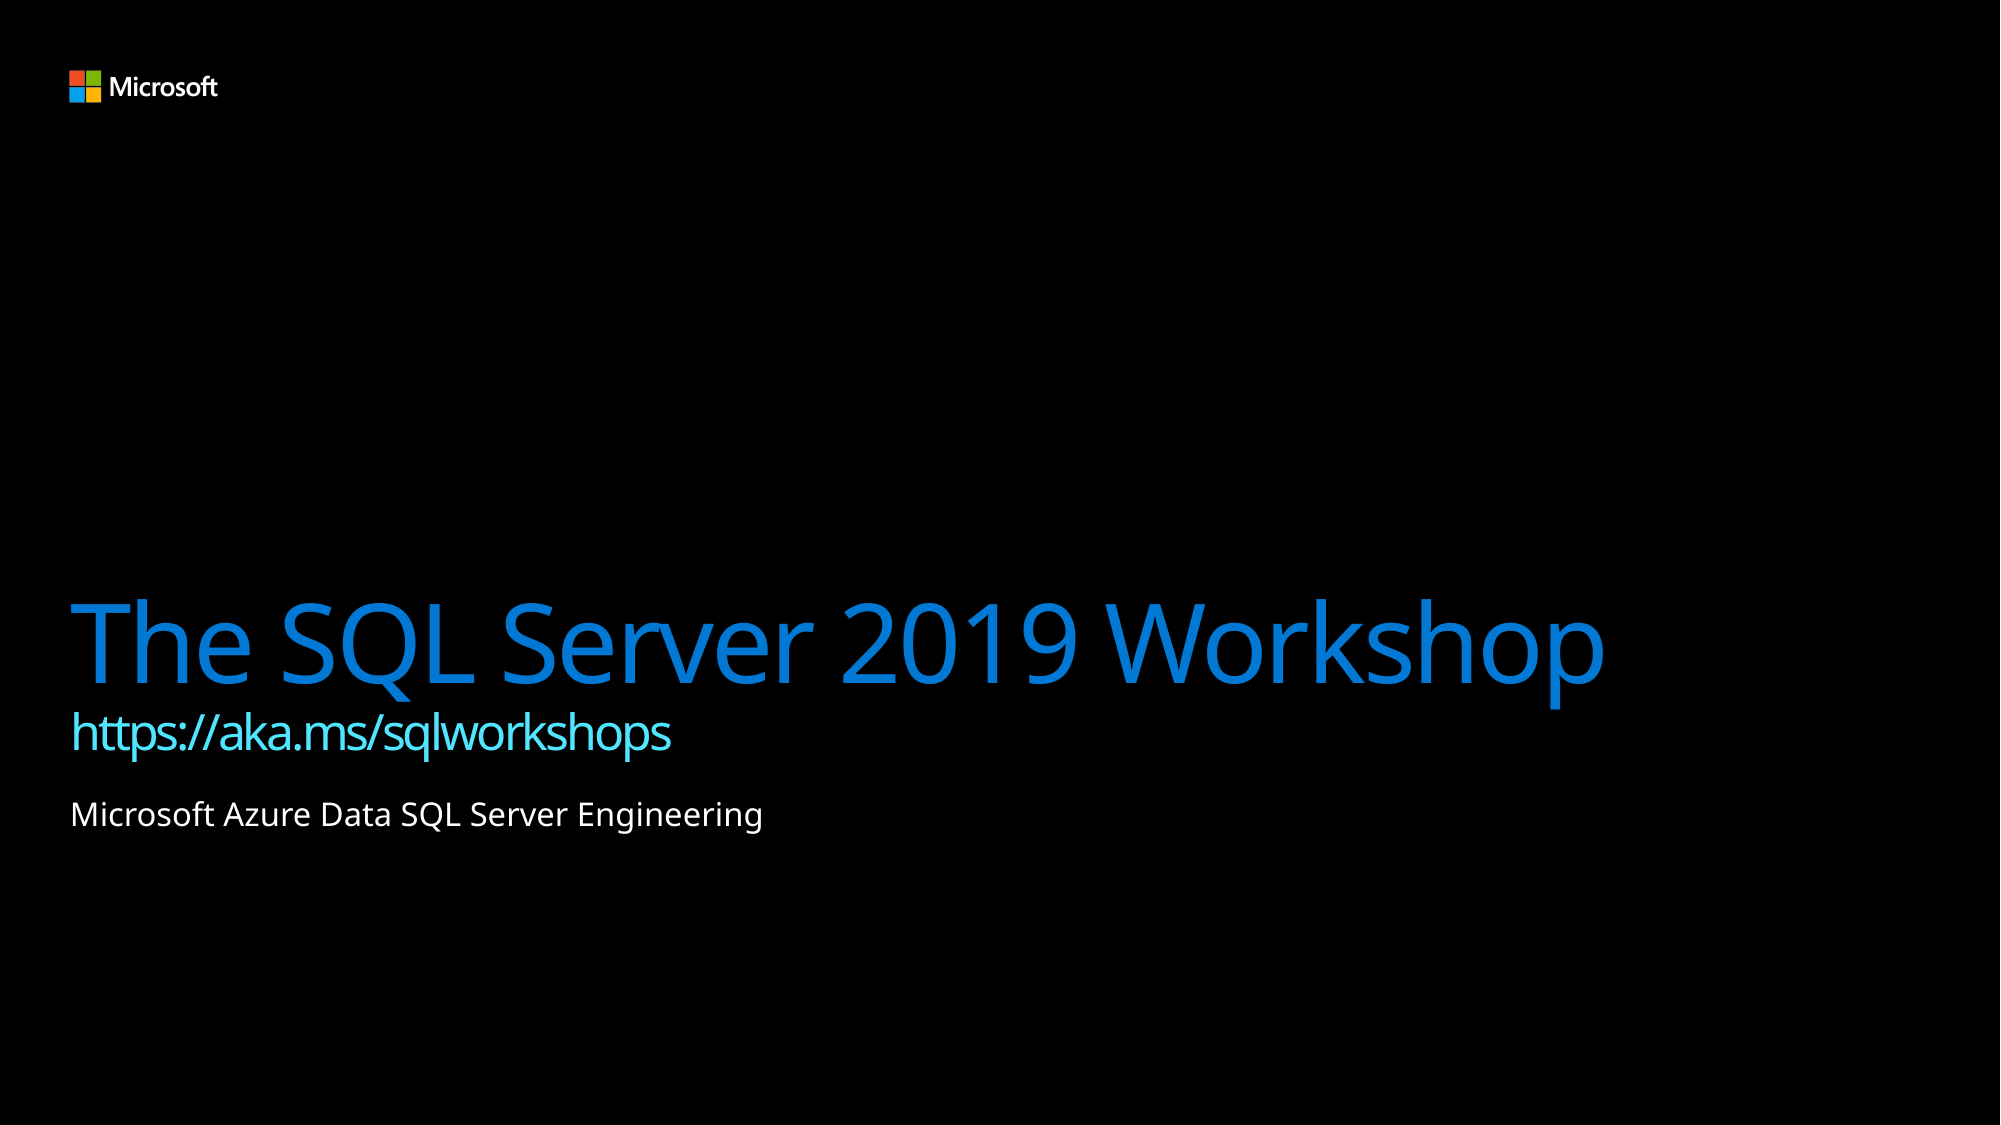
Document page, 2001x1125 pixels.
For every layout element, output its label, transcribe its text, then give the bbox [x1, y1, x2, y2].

list Microsoft Azure Data SQL Server Engineering [69, 793, 1613, 949]
title The SQL Server 2019 Workshop https://aka.ms/sqlworkshops [70, 497, 1613, 792]
picture [38, 39, 249, 134]
